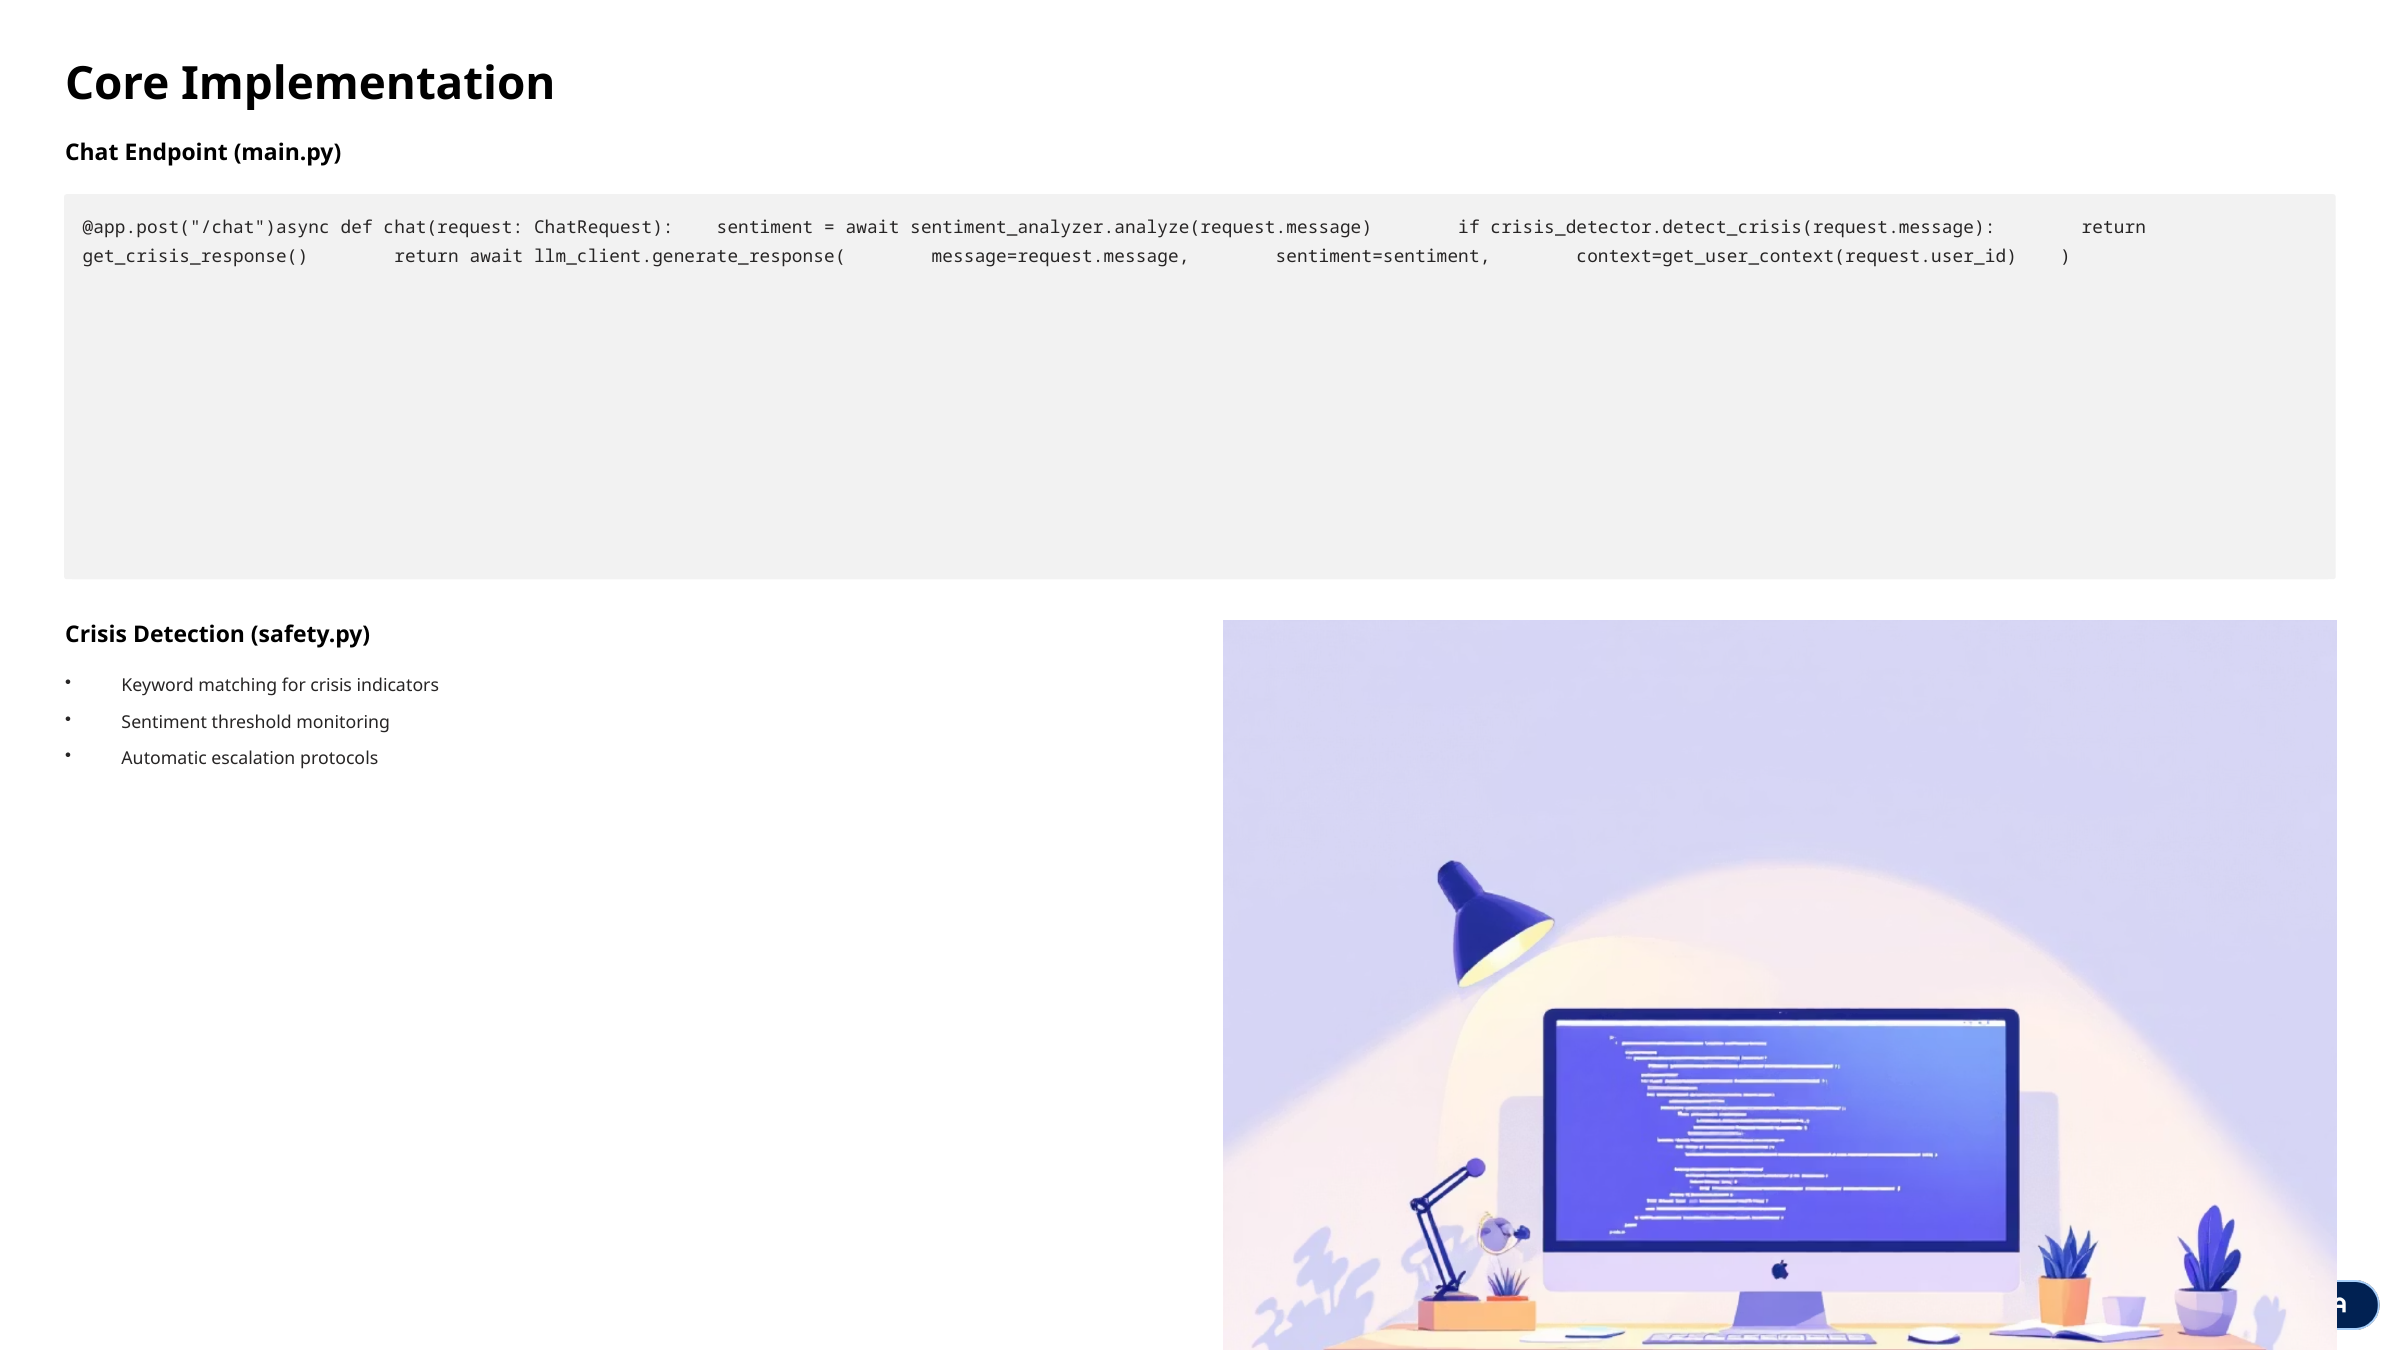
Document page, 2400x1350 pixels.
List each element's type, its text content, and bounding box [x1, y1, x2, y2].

text_box Core Implementation [65, 51, 540, 110]
text_box Automatic escalation protocols [65, 738, 1178, 769]
picture [1223, 620, 2389, 1350]
text_box Chat Endpoint (main.py) [65, 137, 341, 167]
text_box [64, 194, 2336, 580]
text_box @app.post("/chat")async def chat(request: ChatRequest): sentiment = await sentiment_analyzer.analyze(request.message) if crisis_detector.detect_crisis(request.message): return get_crisis_response() return await llm_client.generate_response( message=request.message, sentiment=sentiment, context=get_user_context(request.user_id) ) [82, 207, 2318, 566]
text_box Sentiment threshold monitoring [65, 702, 1178, 733]
text_box Keyword matching for crisis indicators [65, 666, 1178, 697]
text_box Crisis Detection (safety.py) [65, 618, 377, 648]
